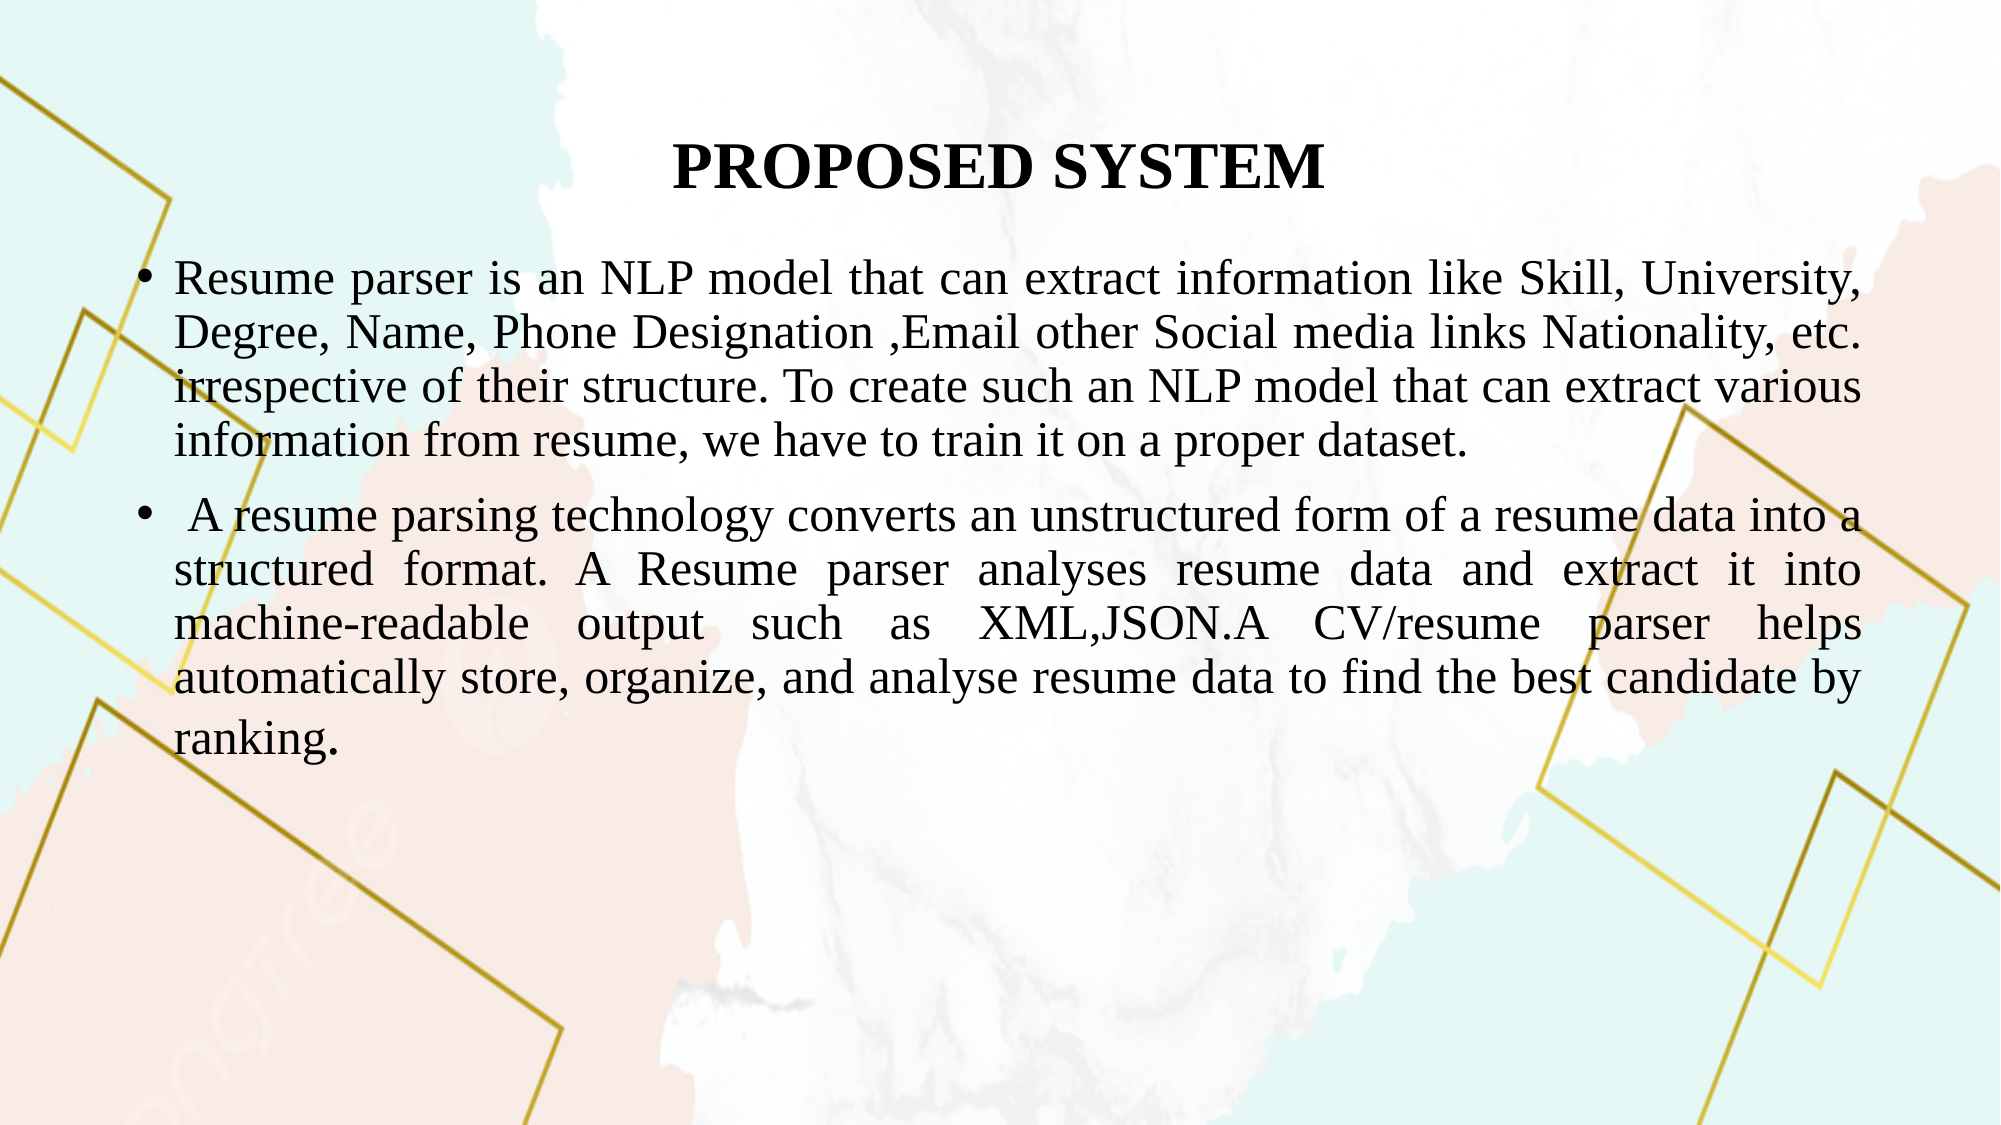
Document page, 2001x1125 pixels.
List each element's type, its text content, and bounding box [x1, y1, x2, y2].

title PROPOSED SYSTEM [137, 90, 1863, 244]
list Resume parser is an NLP model that can extract information like Skill, University, Degree, Name, Phone Designation ,Email other Social media links Nationality, etc. irrespective of their structure. To create such an NLP model that can extract various information from resume, we have to train it on a proper dataset. A resume parsing technology converts an unstructured form of a resume data into a structured format. A Resume parser analyses resume data and extract it into machine-readable output such as XML,JSON.A CV/resume parser helps automatically store, organize, and analyse resume data to find the best candidate by ranking. [121, 244, 1879, 958]
picture [0, 0, 2001, 1125]
